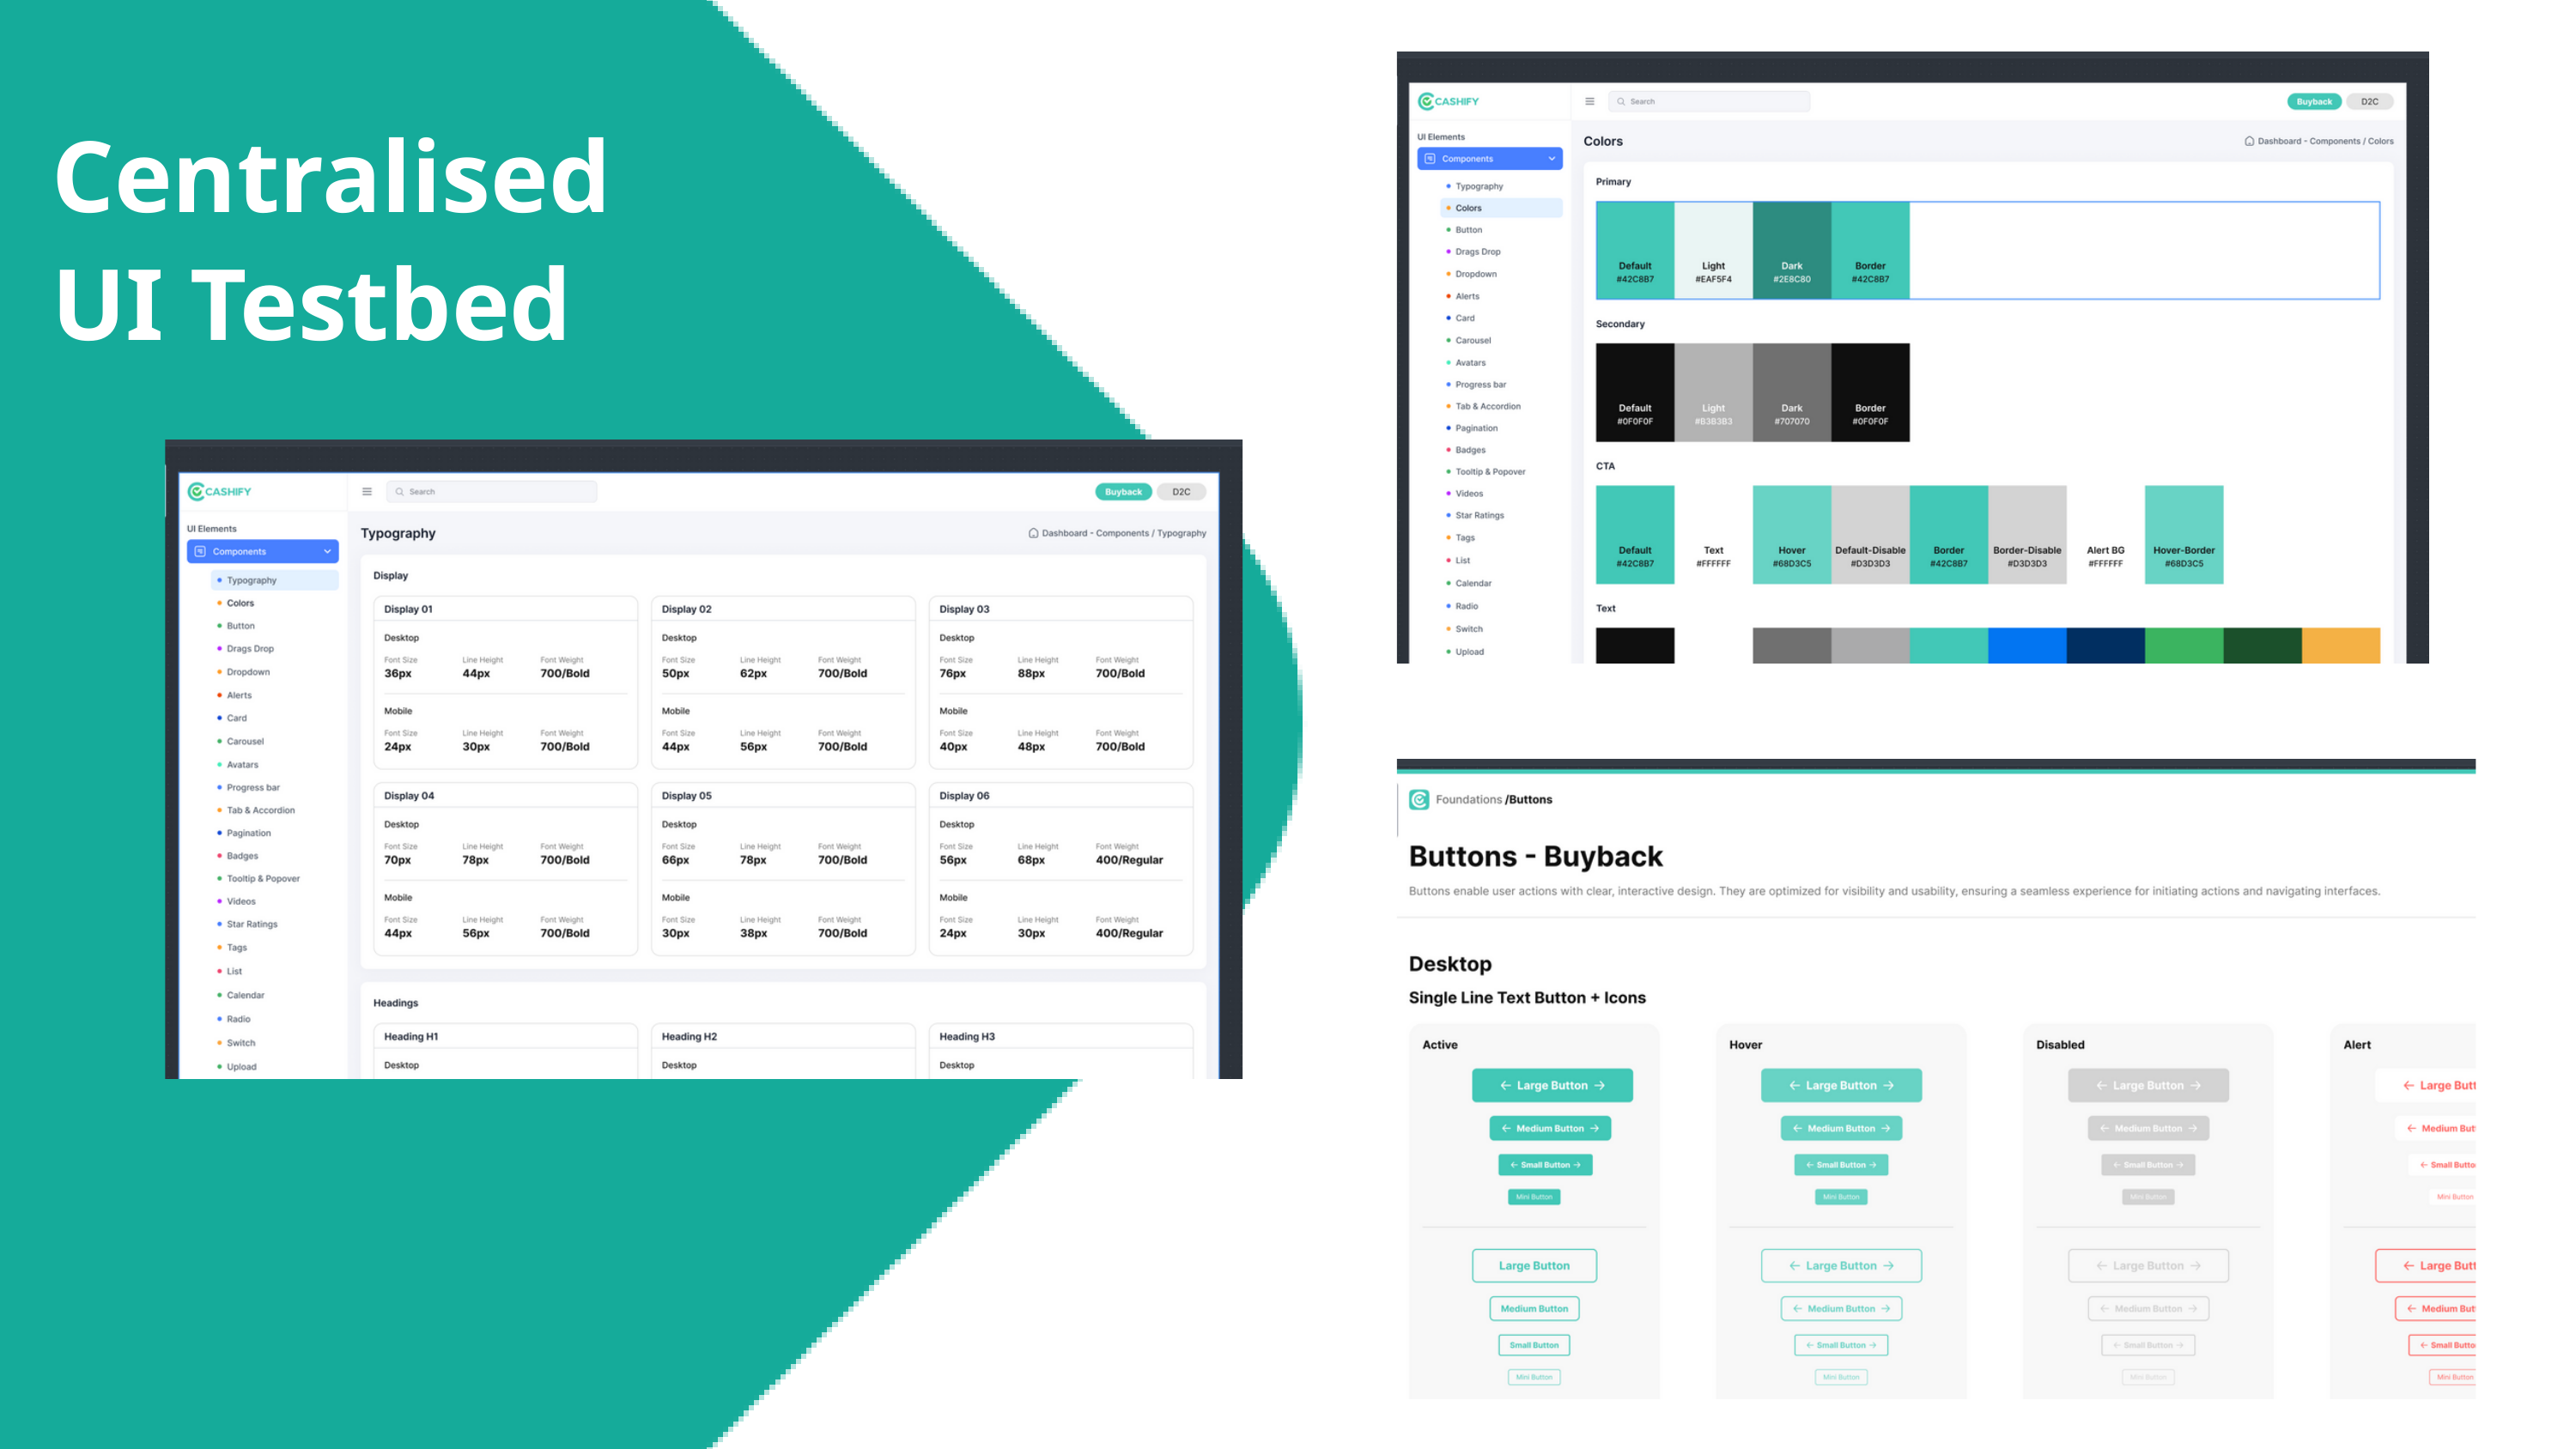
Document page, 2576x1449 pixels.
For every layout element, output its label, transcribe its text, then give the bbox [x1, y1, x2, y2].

text_box [1396, 52, 2429, 664]
text_box [165, 440, 1243, 1079]
text_box Centralised UI Testbed [52, 104, 749, 361]
text_box [0, 0, 1334, 1449]
text_box [1396, 759, 2476, 1399]
